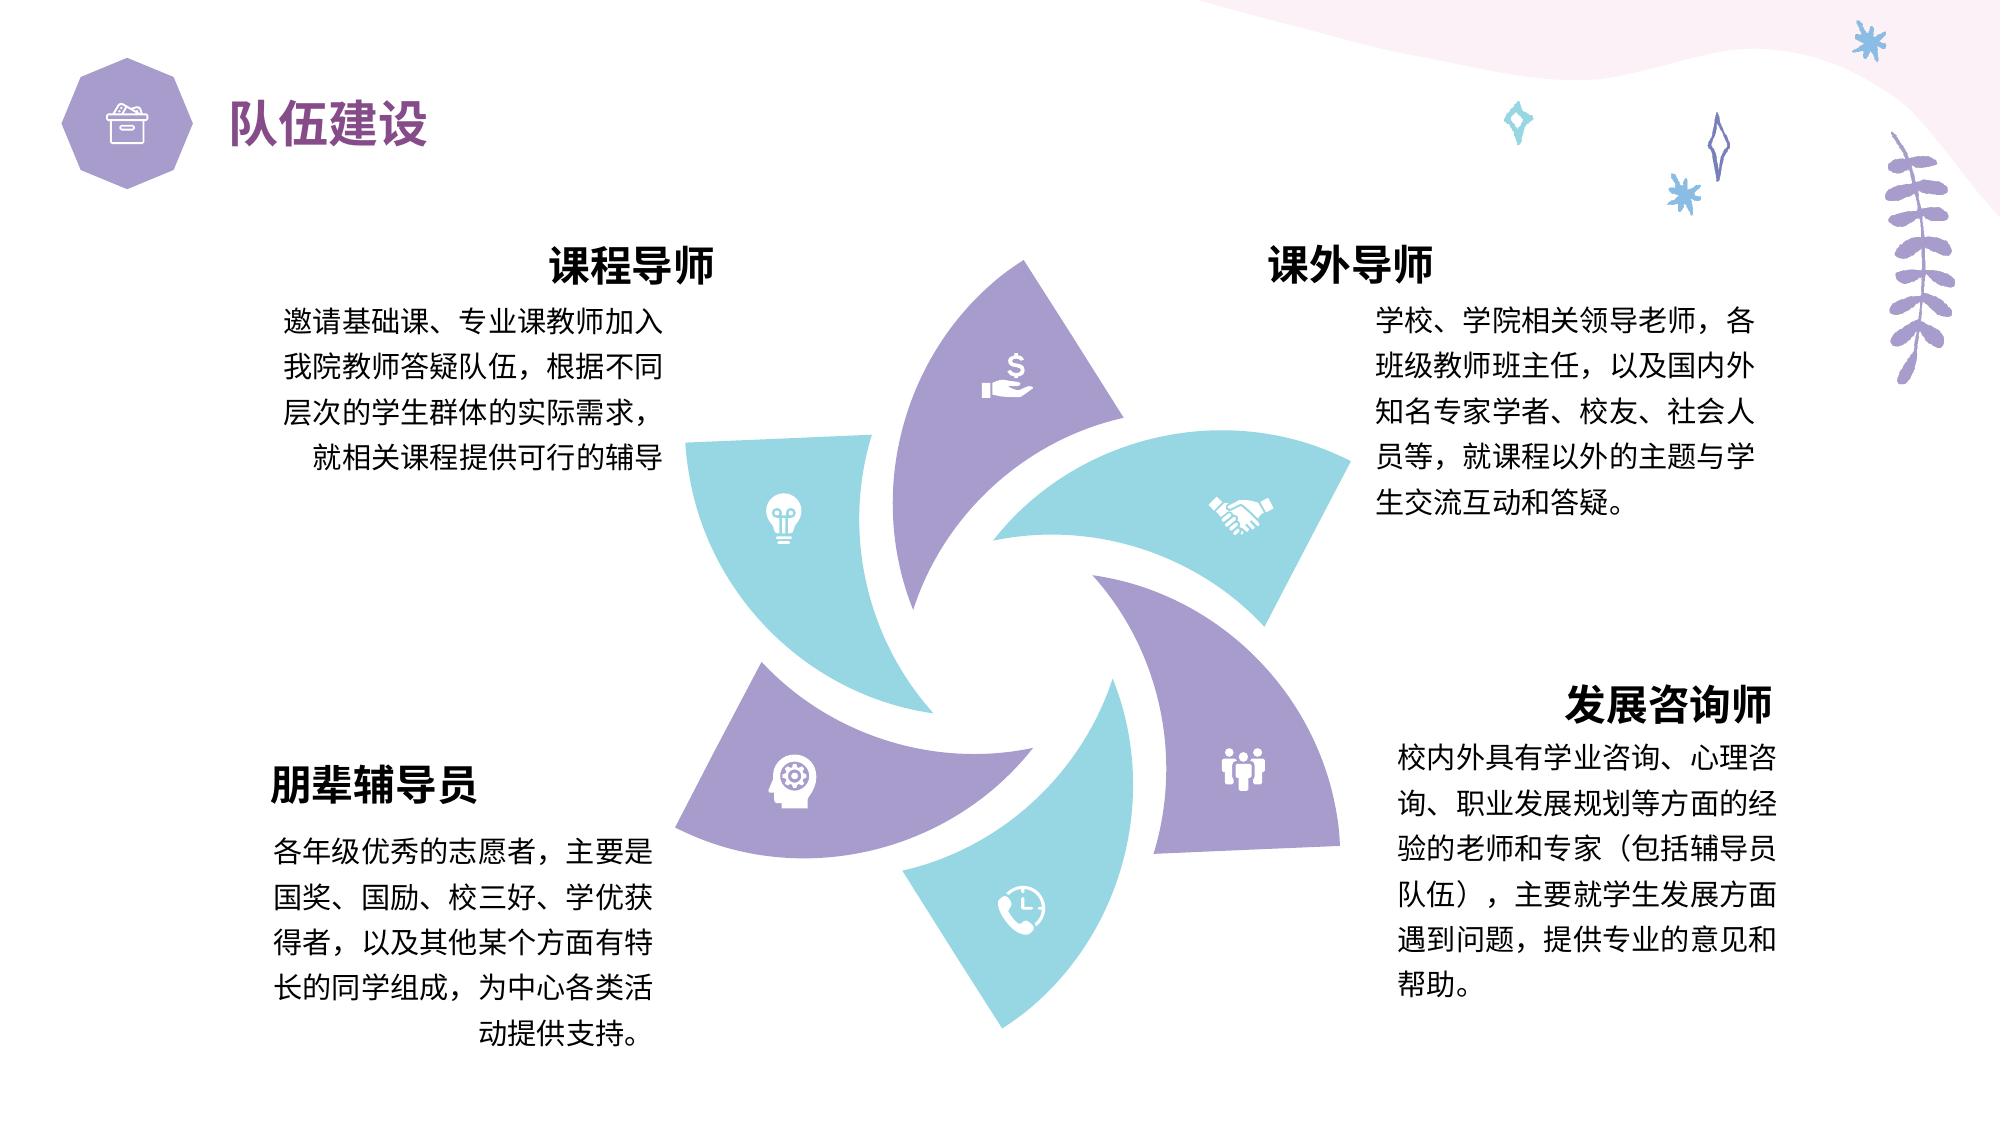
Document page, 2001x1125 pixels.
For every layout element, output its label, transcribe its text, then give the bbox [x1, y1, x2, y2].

text_box 各年级优秀的志愿者，主要是国奖、国励、校三好、学优获得者，以及其他某个方面有特长的同学组成，为中心各类活动提供支持。 [257, 815, 669, 1084]
text_box [1006, 885, 1046, 927]
text_box [1092, 575, 1341, 854]
text_box [902, 678, 1134, 1029]
text_box [1250, 758, 1265, 785]
text_box [1221, 758, 1237, 785]
text_box [766, 493, 802, 534]
text_box 邀请基础课、专业课教师加入我院教师答疑队伍，根据不同层次的学生群体的实际需求，就相关课程提供可行的辅导 [267, 285, 679, 517]
text_box [998, 895, 1034, 935]
text_box [1238, 752, 1249, 762]
text_box 发展咨询师 [1549, 653, 1789, 721]
text_box [675, 661, 1034, 859]
text_box [775, 536, 792, 540]
text_box [1235, 763, 1252, 791]
text_box [685, 434, 934, 714]
text_box 校内外具有学业咨询、心理咨询、职业发展规划等方面的经验的老师和专家（包括辅导员队伍），主要就学生发展方面遇到问题，提供专业的意见和帮助。 [1382, 721, 1795, 1044]
text_box [992, 430, 1351, 627]
text_box [892, 259, 1124, 610]
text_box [61, 57, 193, 190]
text_box [1007, 353, 1025, 379]
text_box [992, 379, 1034, 398]
text_box [1224, 748, 1234, 757]
text_box 课程导师 [533, 215, 731, 291]
picture [1472, 10, 1956, 410]
text_box 学校、学院相关领导老师，各班级教师班主任，以及国内外知名专家学者、校友、社会人员等，就课程以外的主题与学生交流互动和答疑。 [1360, 284, 1772, 553]
text_box 课外导师 [1253, 214, 1450, 290]
text_box [1208, 496, 1274, 535]
text_box 朋辈辅导员 [255, 734, 494, 810]
text_box [1253, 748, 1263, 757]
text_box 队伍建设 [214, 85, 504, 161]
text_box [981, 382, 991, 398]
text_box [768, 754, 817, 809]
